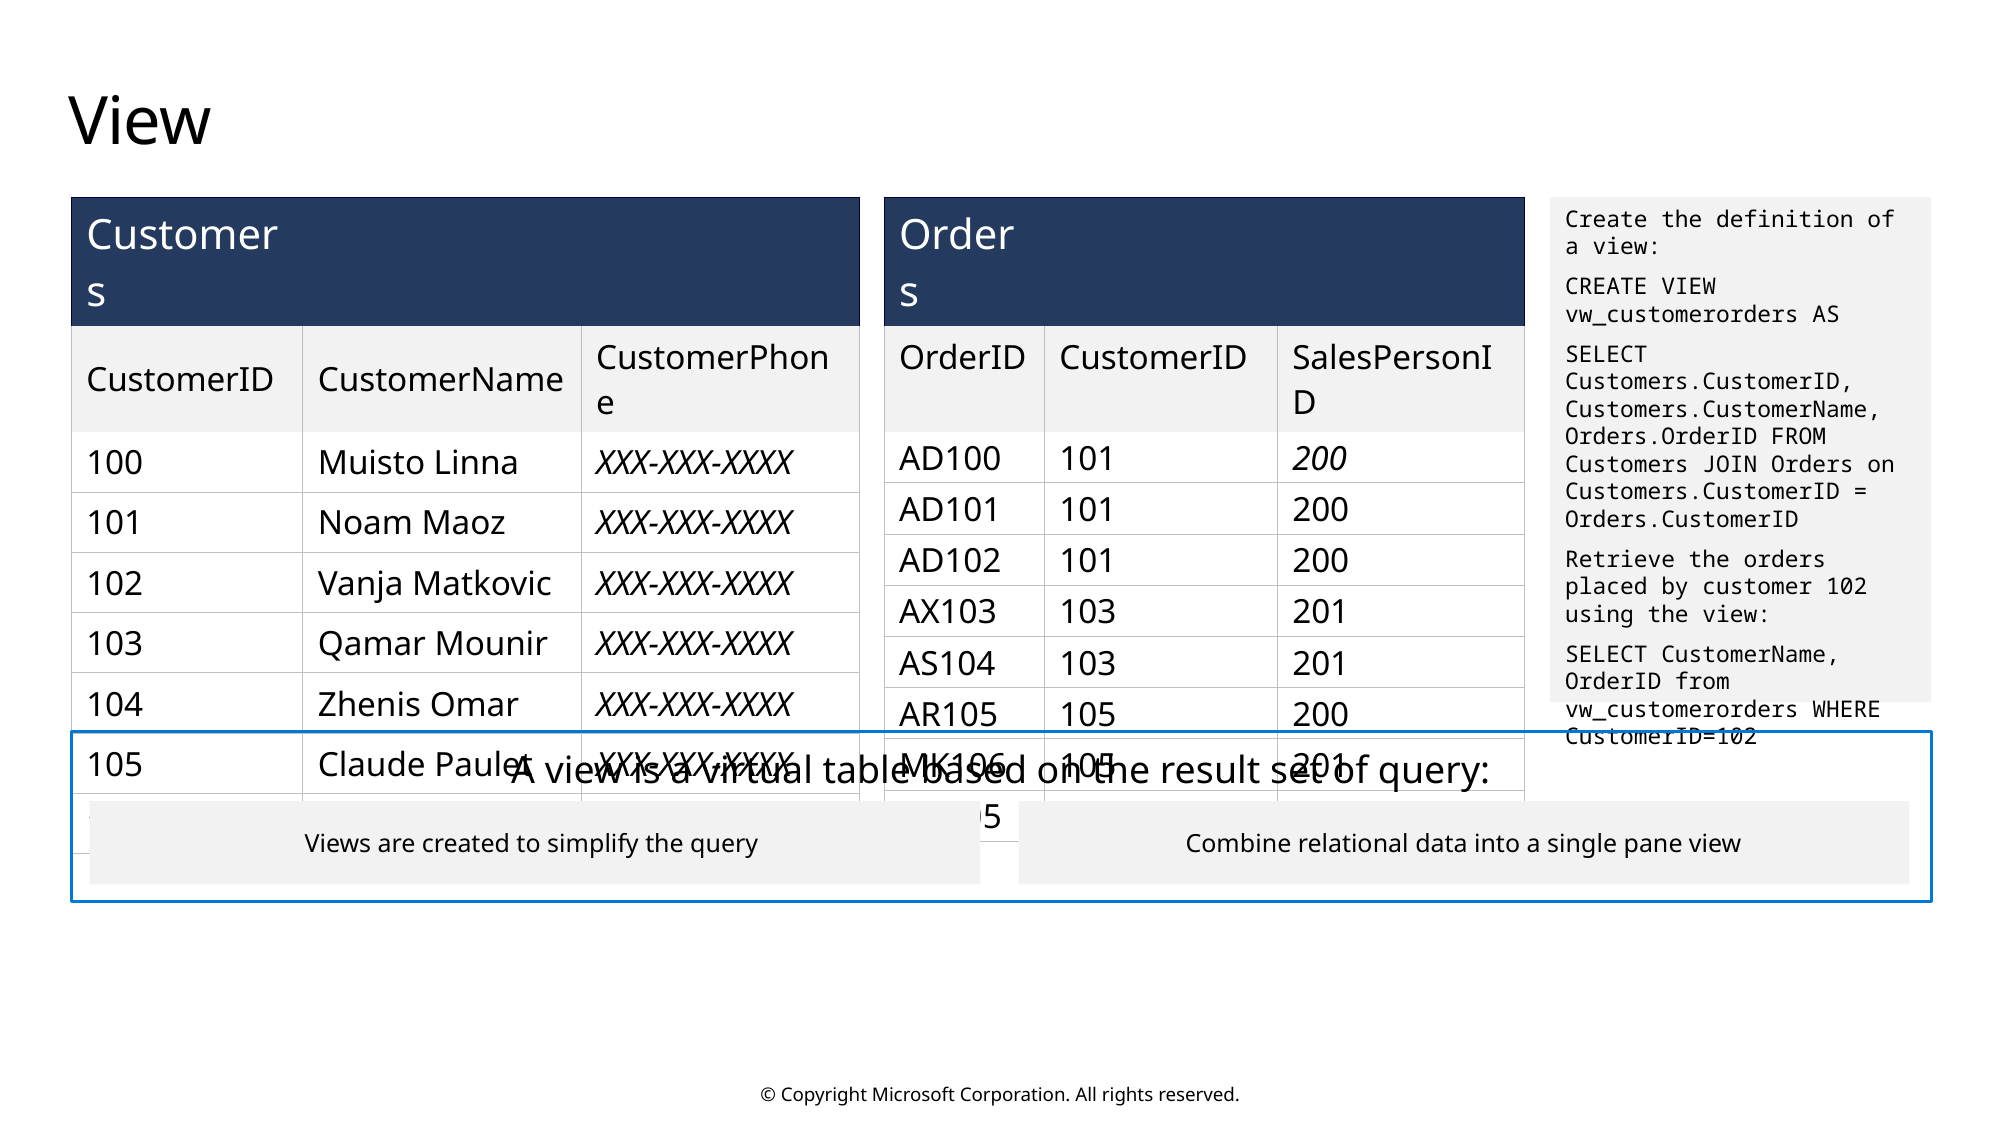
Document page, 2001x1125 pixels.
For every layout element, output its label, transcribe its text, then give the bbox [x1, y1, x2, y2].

text_box Create the definition of a view: CREATE VIEW vw_customerorders AS SELECT Customers.CustomerID, Customers.CustomerName, Orders.OrderID FROM Customers JOIN Orders on Customers.CustomerID = Orders.CustomerID Retrieve the orders placed by customer 102 using the view: SELECT CustomerName, OrderID from vw_customerorders WHERE CustomerID=102 [1549, 196, 1932, 703]
table_header Orders [885, 198, 1044, 326]
table_cell XXX-XXX-XXXX [582, 553, 859, 612]
text_box A view is a virtual table based on the result set of query: [71, 731, 1932, 902]
table_header [581, 198, 859, 326]
table_cell CustomerID [72, 326, 302, 432]
table_cell Zhenis Omar [303, 673, 581, 731]
table_cell Vanja Matkovic [303, 553, 581, 612]
table_cell AD100 [885, 432, 1044, 482]
table_cell 100 [72, 432, 302, 492]
table_cell AD101 [885, 483, 1044, 534]
table_cell CustomerName [303, 326, 581, 432]
table_cell 200 [1278, 535, 1524, 585]
table_cell OrderID [885, 326, 1044, 432]
table_header [1277, 198, 1524, 326]
table_cell 200 [1278, 483, 1524, 534]
table_cell 103 [72, 613, 302, 672]
table_header [1044, 198, 1277, 326]
table_cell 201 [1278, 586, 1524, 636]
table_cell 103 [1045, 586, 1277, 636]
table_cell 101 [1045, 535, 1277, 585]
title View [68, 72, 1930, 184]
text_box Views are created to simplify the query [89, 800, 981, 885]
table_cell 101 [1045, 483, 1277, 534]
table_cell CustomerPhone [582, 326, 859, 432]
table_cell 200 [1278, 432, 1524, 482]
table_cell AR105 [885, 688, 1044, 731]
table_cell XXX-XXX-XXXX [582, 673, 859, 731]
table_header Customers [72, 198, 303, 326]
table_cell 102 [72, 553, 302, 612]
table_cell AD102 [885, 535, 1044, 585]
table_cell 101 [72, 493, 302, 552]
table_cell Qamar Mounir [303, 613, 581, 672]
table_cell XXX-XXX-XXXX [582, 493, 859, 552]
table_cell AX103 [885, 586, 1044, 636]
table_cell 200 [1278, 688, 1524, 731]
table_cell XXX-XXX-XXXX [582, 613, 859, 672]
table_cell Muisto Linna [303, 432, 581, 492]
table_cell XXX-XXX-XXXX [582, 432, 859, 492]
table_cell Noam Maoz [303, 493, 581, 552]
table_cell SalesPersonID [1278, 326, 1524, 432]
table_cell 103 [1045, 637, 1277, 687]
table_cell AS104 [885, 637, 1044, 687]
table_cell 104 [72, 673, 302, 731]
table_cell CustomerID [1045, 326, 1277, 432]
table_cell 201 [1278, 637, 1524, 687]
table_header [303, 198, 581, 326]
text_box Combine relational data into a single pane view [1018, 800, 1910, 885]
table_cell 105 [1045, 688, 1277, 731]
table_cell 101 [1045, 432, 1277, 482]
